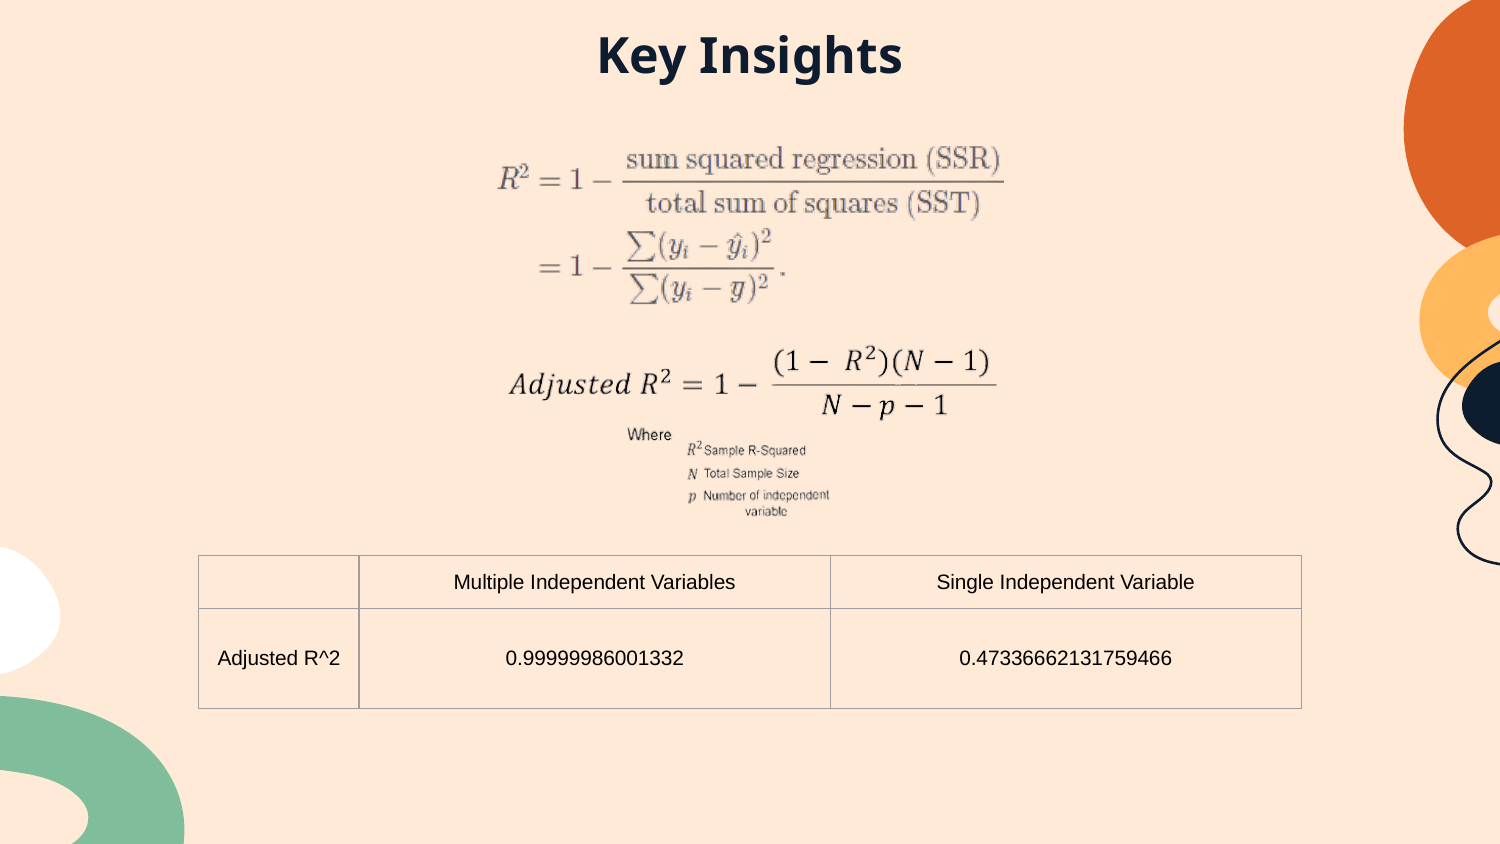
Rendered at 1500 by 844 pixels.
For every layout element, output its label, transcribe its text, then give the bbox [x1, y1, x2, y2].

picture [487, 321, 1013, 523]
table_cell 0.99999986001332 [360, 609, 830, 708]
picture [495, 145, 1005, 312]
title Key Insights [477, 6, 1022, 101]
table_cell 0.47336662131759466 [831, 609, 1301, 708]
table_cell Adjusted R^2 [199, 609, 358, 708]
table_header Multiple Independent Variables [360, 556, 830, 608]
table_header Single Independent Variable [831, 556, 1301, 608]
table_header [199, 556, 358, 608]
